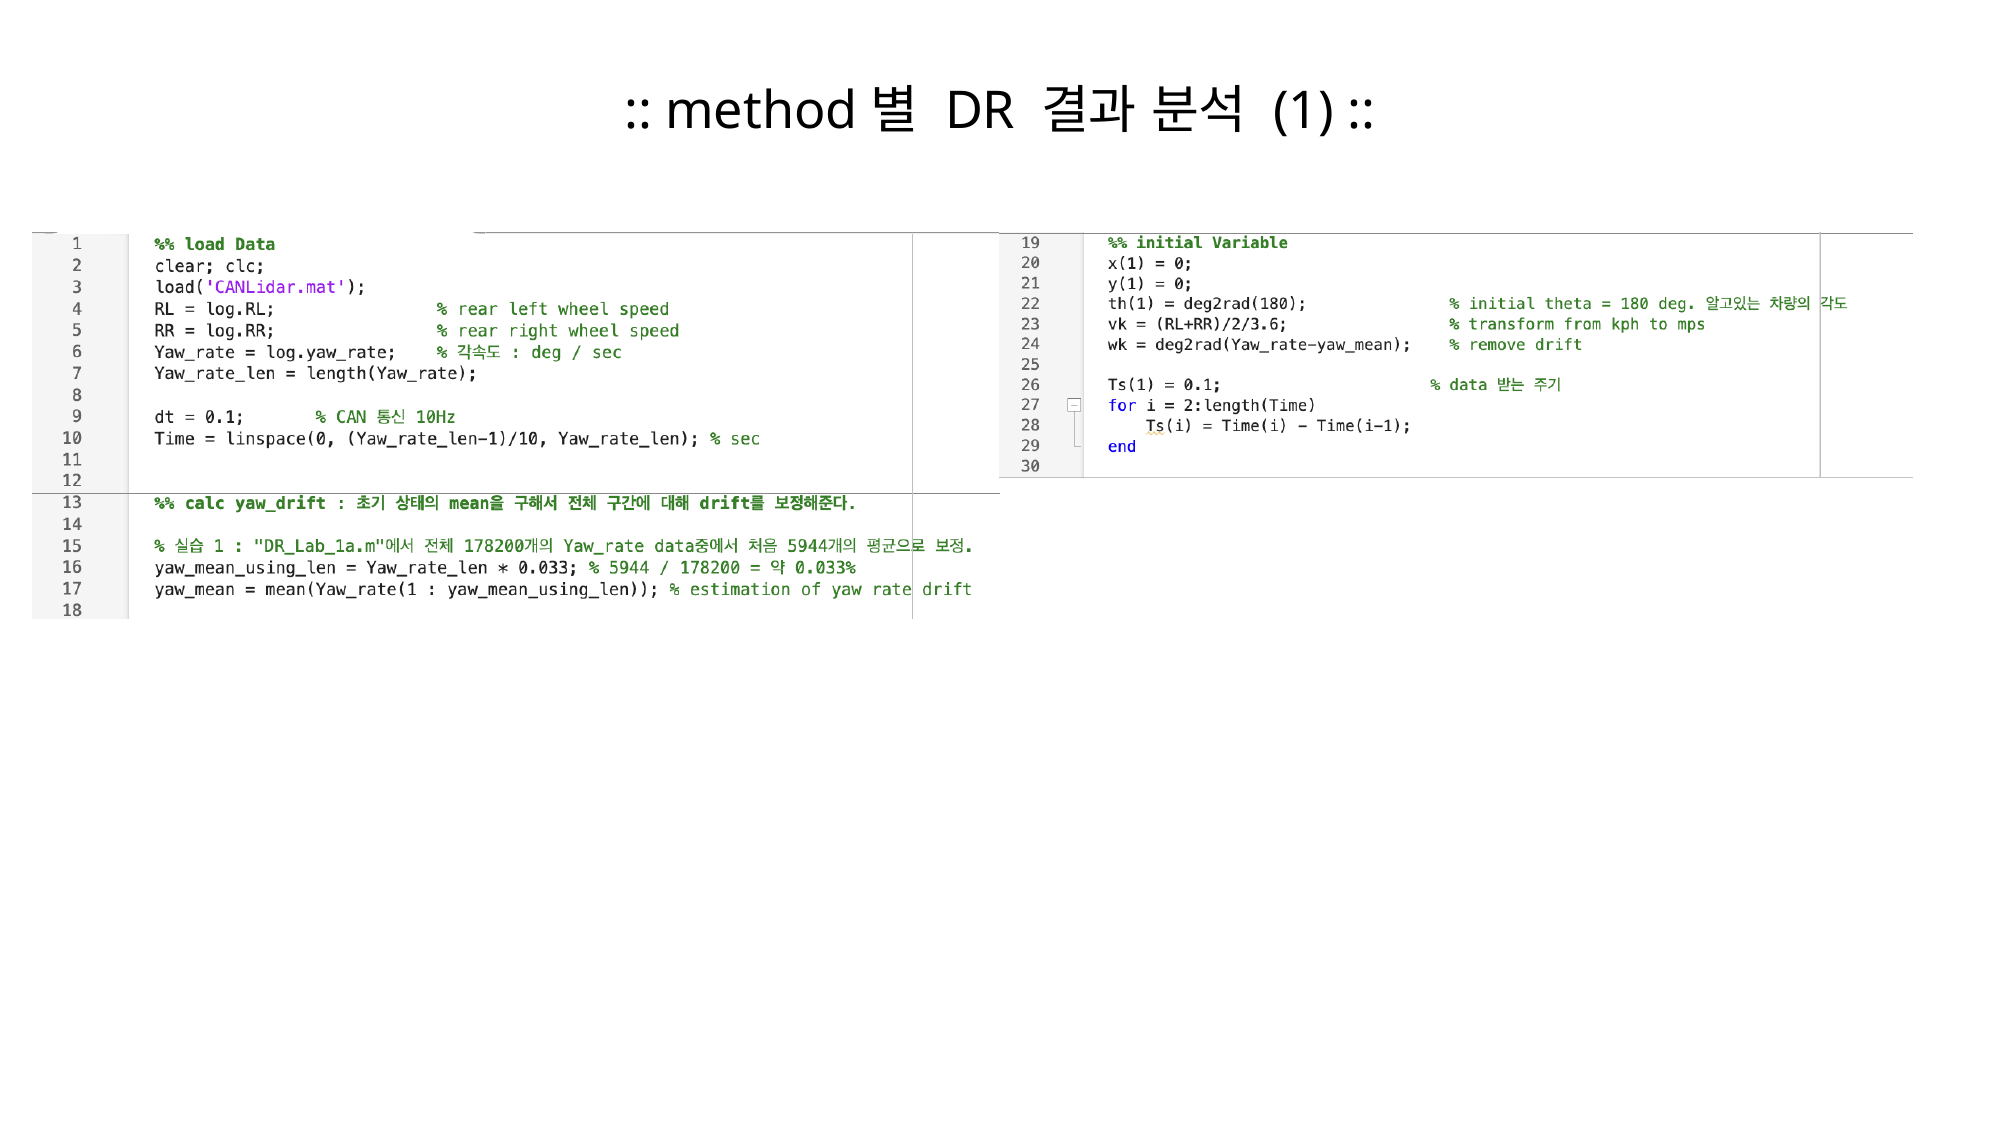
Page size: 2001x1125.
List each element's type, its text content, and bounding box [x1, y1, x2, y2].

title :: method별 DR 결과 분석 (1) :: [137, 3, 1863, 221]
picture [32, 232, 1913, 620]
